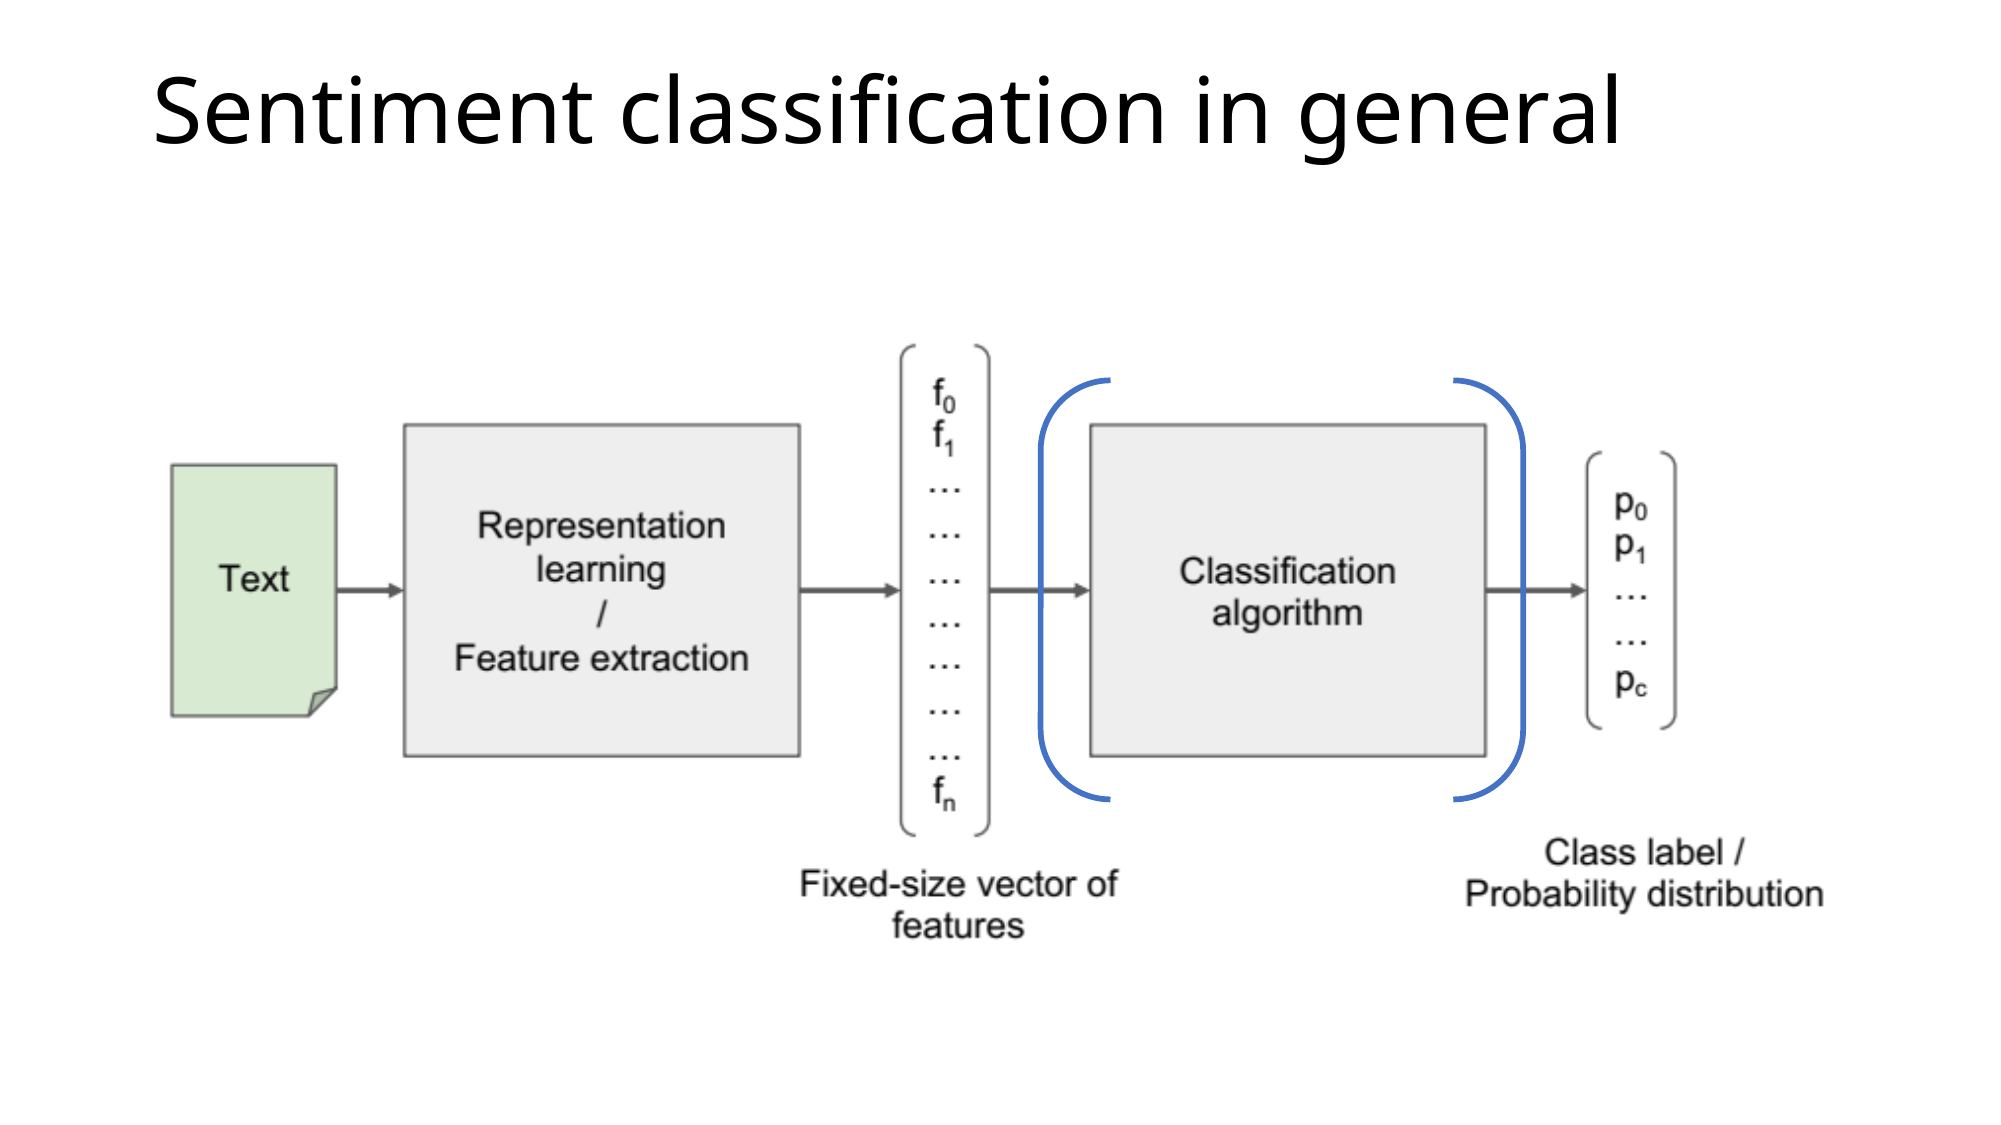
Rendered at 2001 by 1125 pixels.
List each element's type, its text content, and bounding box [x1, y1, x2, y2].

picture [137, 277, 1863, 970]
title Sentiment classification in general [137, 59, 1863, 277]
